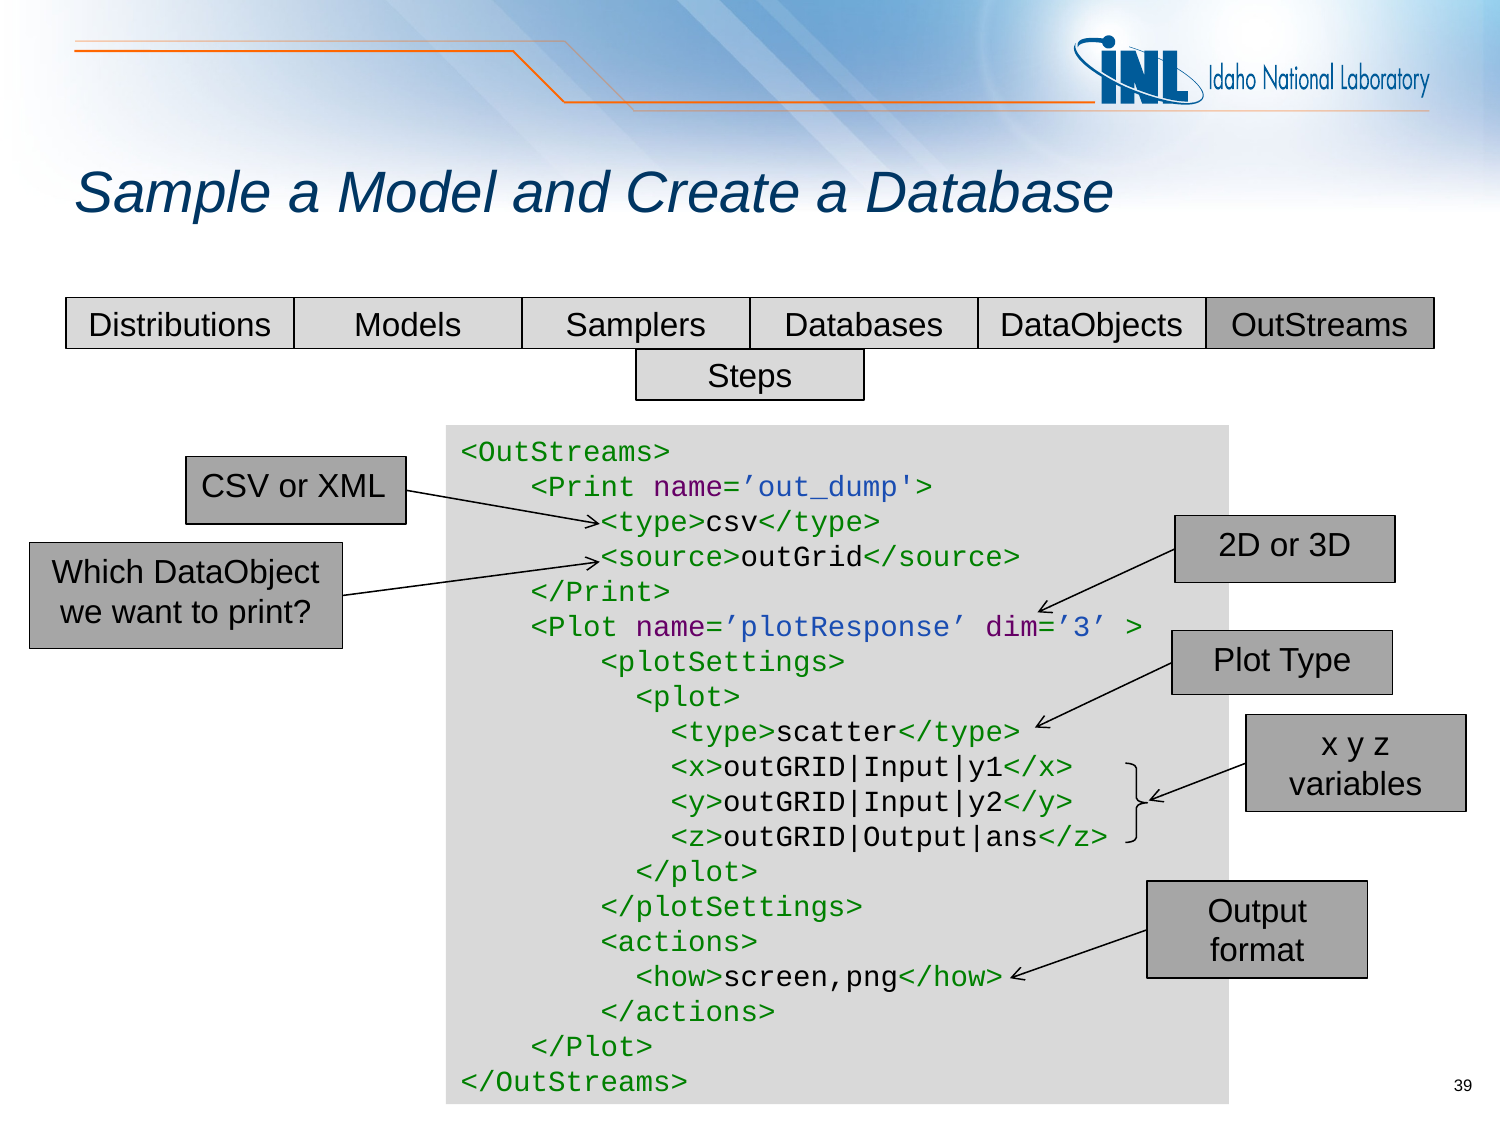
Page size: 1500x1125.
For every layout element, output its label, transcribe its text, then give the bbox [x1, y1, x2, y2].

text_box Models [293, 297, 522, 349]
text_box 2D or 3D [1174, 515, 1395, 583]
text_box OutStreams [1206, 297, 1434, 349]
text_box CSV or XML [185, 456, 407, 524]
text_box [1009, 929, 1148, 979]
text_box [1034, 662, 1173, 728]
text_box Output format [1147, 881, 1368, 979]
slide_number 39 [1429, 1074, 1473, 1096]
picture [0, 0, 1500, 1125]
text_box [342, 561, 600, 596]
text_box Samplers [522, 297, 749, 349]
text_box [1125, 763, 1144, 843]
text_box DataObjects [977, 297, 1206, 349]
text_box Distributions [66, 297, 293, 349]
text_box x y z variables [1245, 714, 1466, 812]
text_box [405, 490, 601, 525]
text_box Steps [635, 348, 864, 400]
text_box Plot Type [1172, 630, 1393, 695]
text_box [1148, 762, 1247, 801]
text_box Which DataObject we want to print? [29, 542, 343, 649]
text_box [1037, 548, 1176, 613]
text_box <OutStreams> <Print name=’out_dump'> <type>csv</type> <source>outGrid</source> </Print> <Plot name=’plotResponse’ dim=’3’ > <plotSettings> <plot> <type>scatter</type> <x>outGRID|Input|y1</x> <y>outGRID|Input|y2</y> <z>outGRID|Output|ans</z> </plot> </plotSettings> <actions> <how>screen,png</how> </actions> </Plot> </OutStreams> [445, 425, 1229, 1105]
title Sample a Model and Create a Database [74, 164, 1426, 227]
text_box Databases [749, 297, 977, 349]
